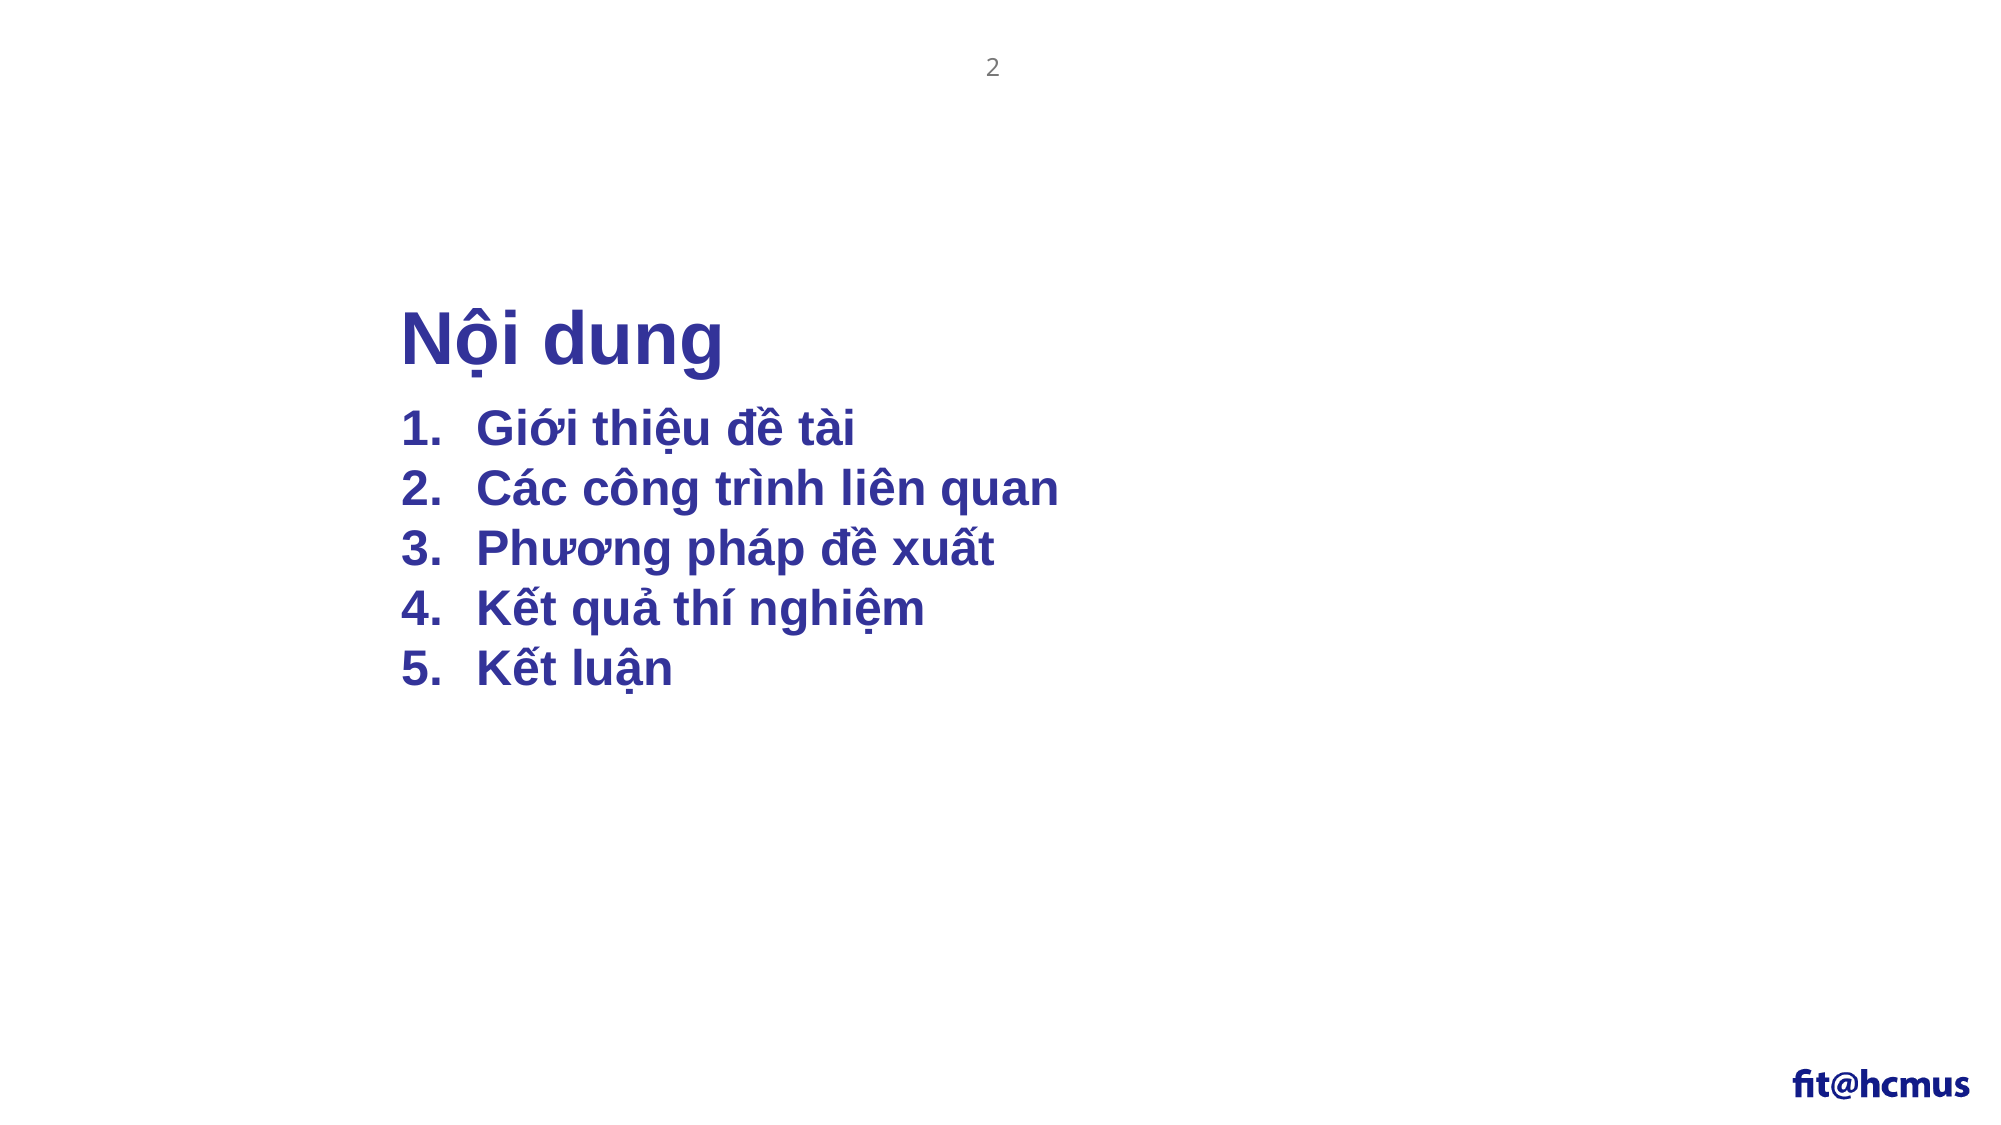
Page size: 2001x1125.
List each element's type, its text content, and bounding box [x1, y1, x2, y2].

picture [1783, 1061, 1972, 1106]
slide_number 2 [894, 38, 1000, 99]
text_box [398, 281, 1064, 707]
